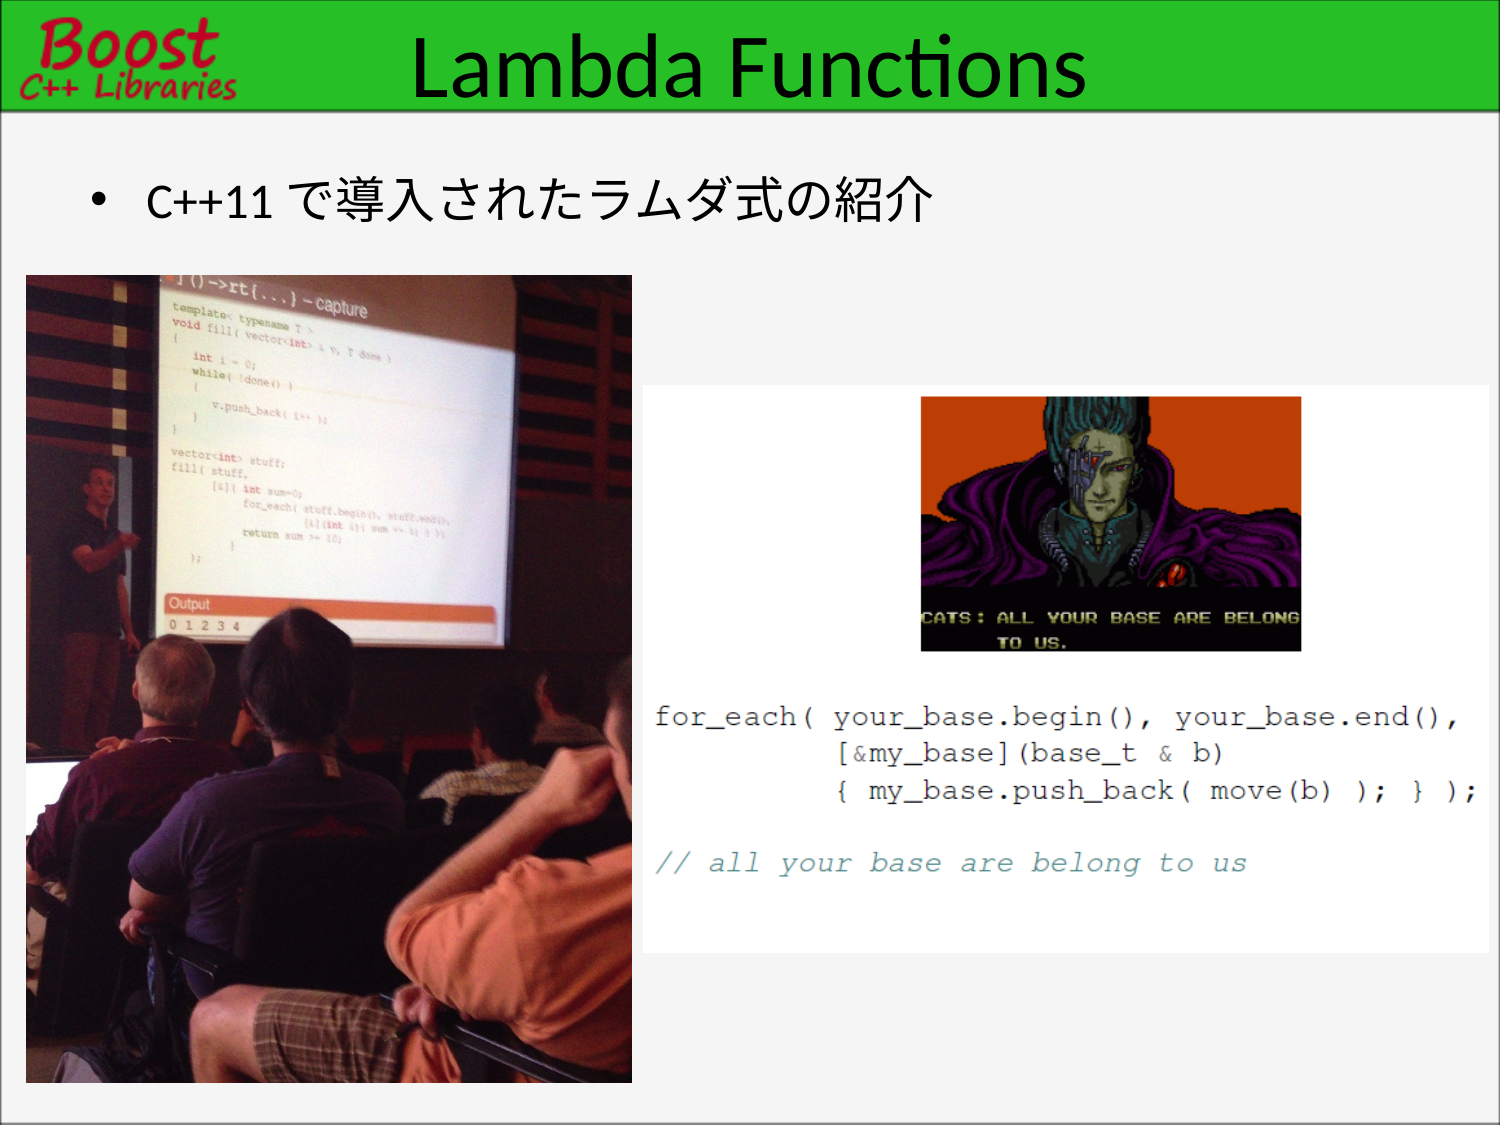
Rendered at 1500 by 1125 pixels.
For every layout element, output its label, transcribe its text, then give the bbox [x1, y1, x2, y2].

list C++11で導入されたラムダ式の紹介 [75, 160, 1425, 279]
picture [0, 0, 1500, 1125]
title Lambda Functions [75, 7, 1425, 114]
